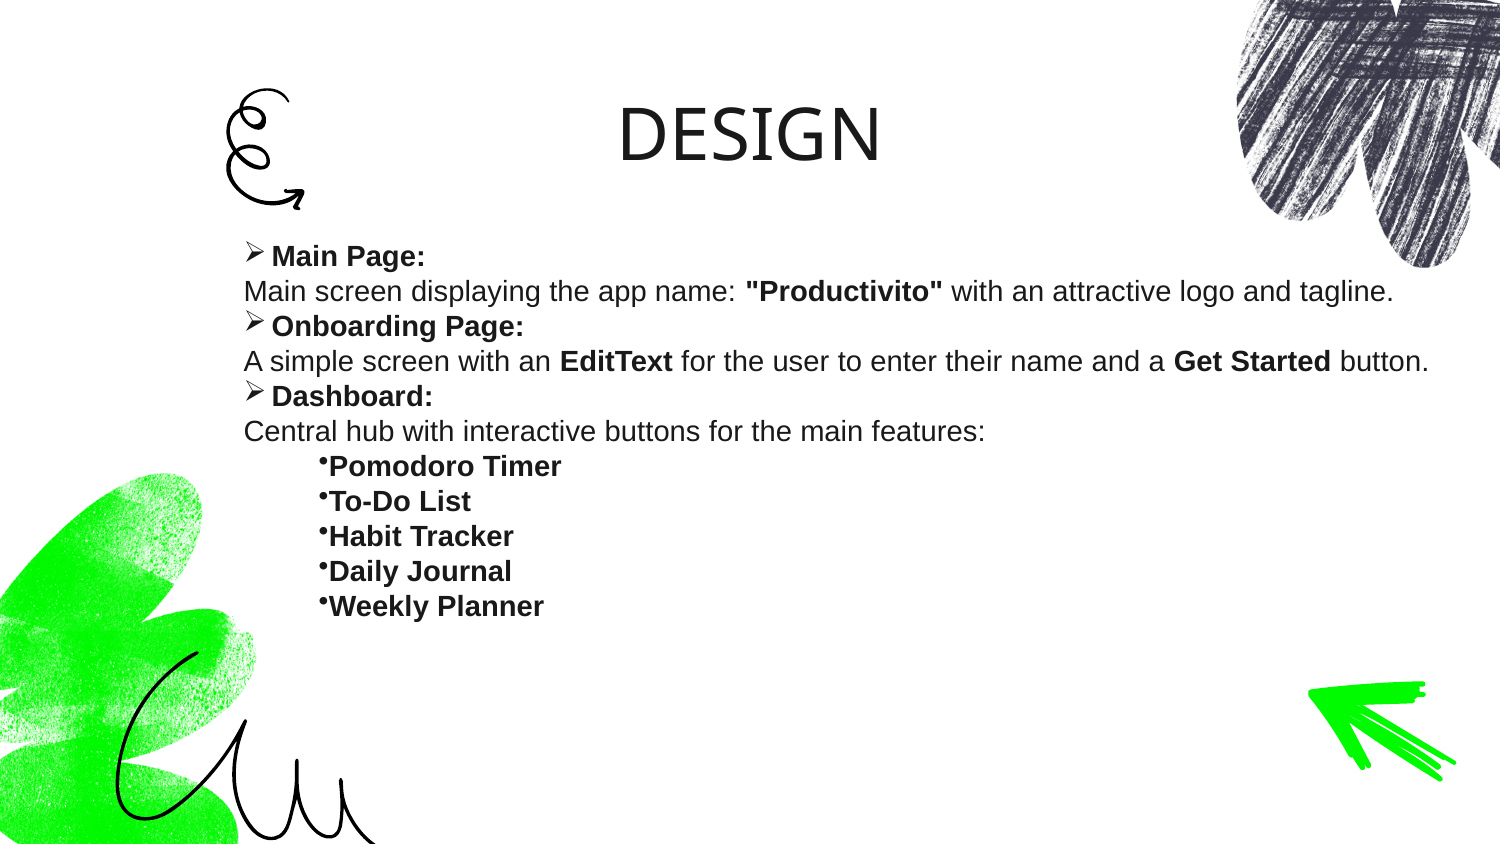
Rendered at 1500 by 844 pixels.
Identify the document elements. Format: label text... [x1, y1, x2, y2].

text_box [226, 88, 290, 195]
title DESIGN [118, 72, 1213, 167]
text_box [1311, 700, 1457, 782]
subtitle Main Page: Main screen displaying the app name: "Productivito" with an attractive logo and tagline. Onboarding Page: A simple screen with an EditText for the user to enter their name and a Get Started button. Dashboard: Central hub with interactive buttons for the main features: Pomodoro Timer To-Do List Habit Tracker Daily Journal Weekly Planner [228, 195, 1450, 700]
picture [0, 462, 260, 844]
picture [1218, 0, 1500, 282]
text_box [283, 188, 305, 195]
text_box [264, 758, 376, 844]
